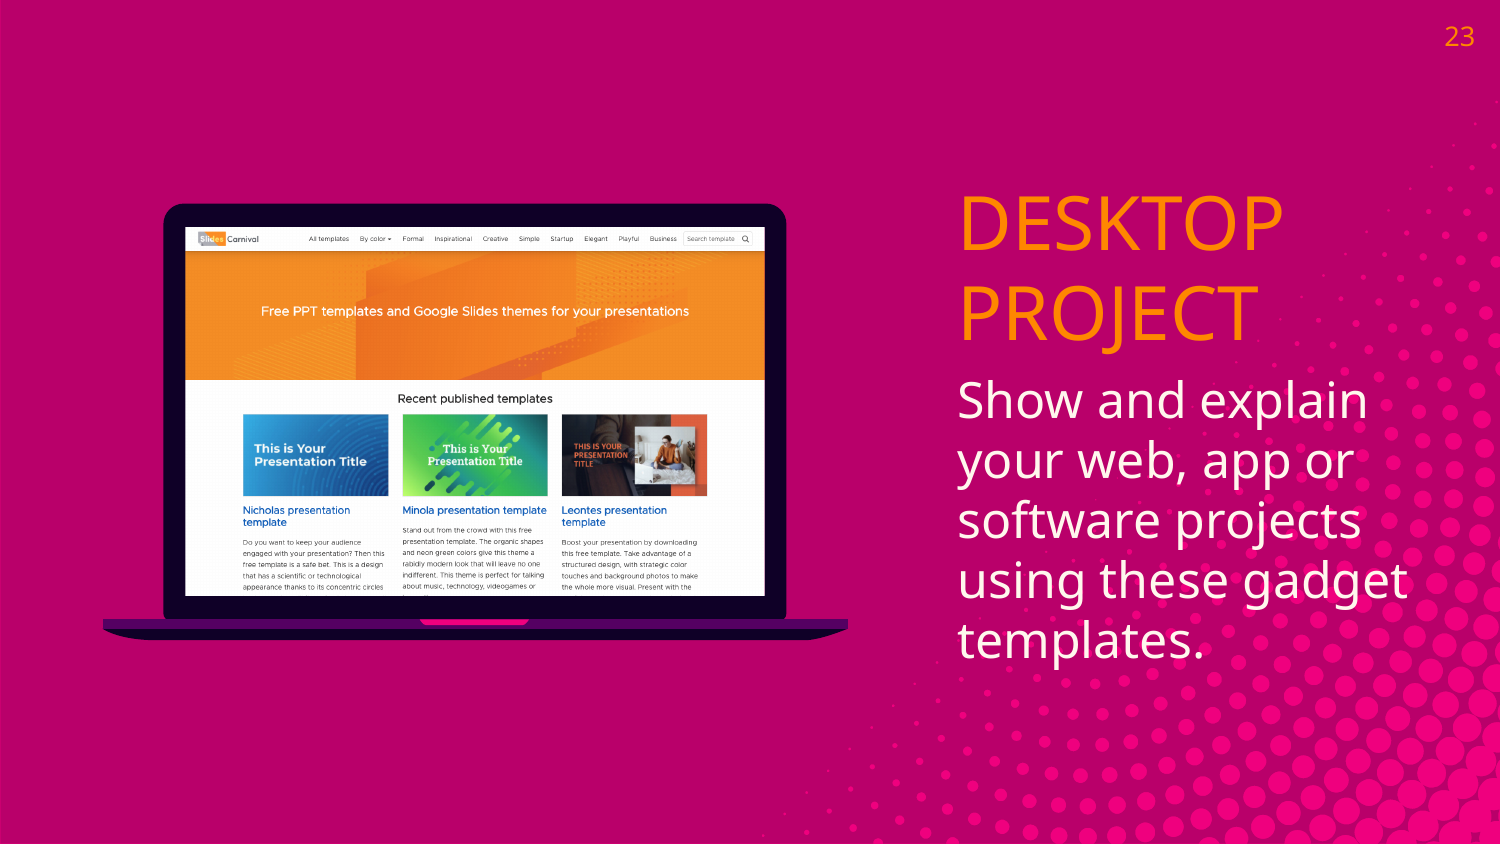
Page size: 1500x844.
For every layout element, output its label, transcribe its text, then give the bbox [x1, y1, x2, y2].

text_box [102, 203, 848, 641]
list DESKTOP PROJECT Show and explain your web, app or software projects using these gadget templates. [957, 61, 1417, 783]
slide_number 23 [1385, 5, 1476, 71]
picture [185, 227, 765, 596]
